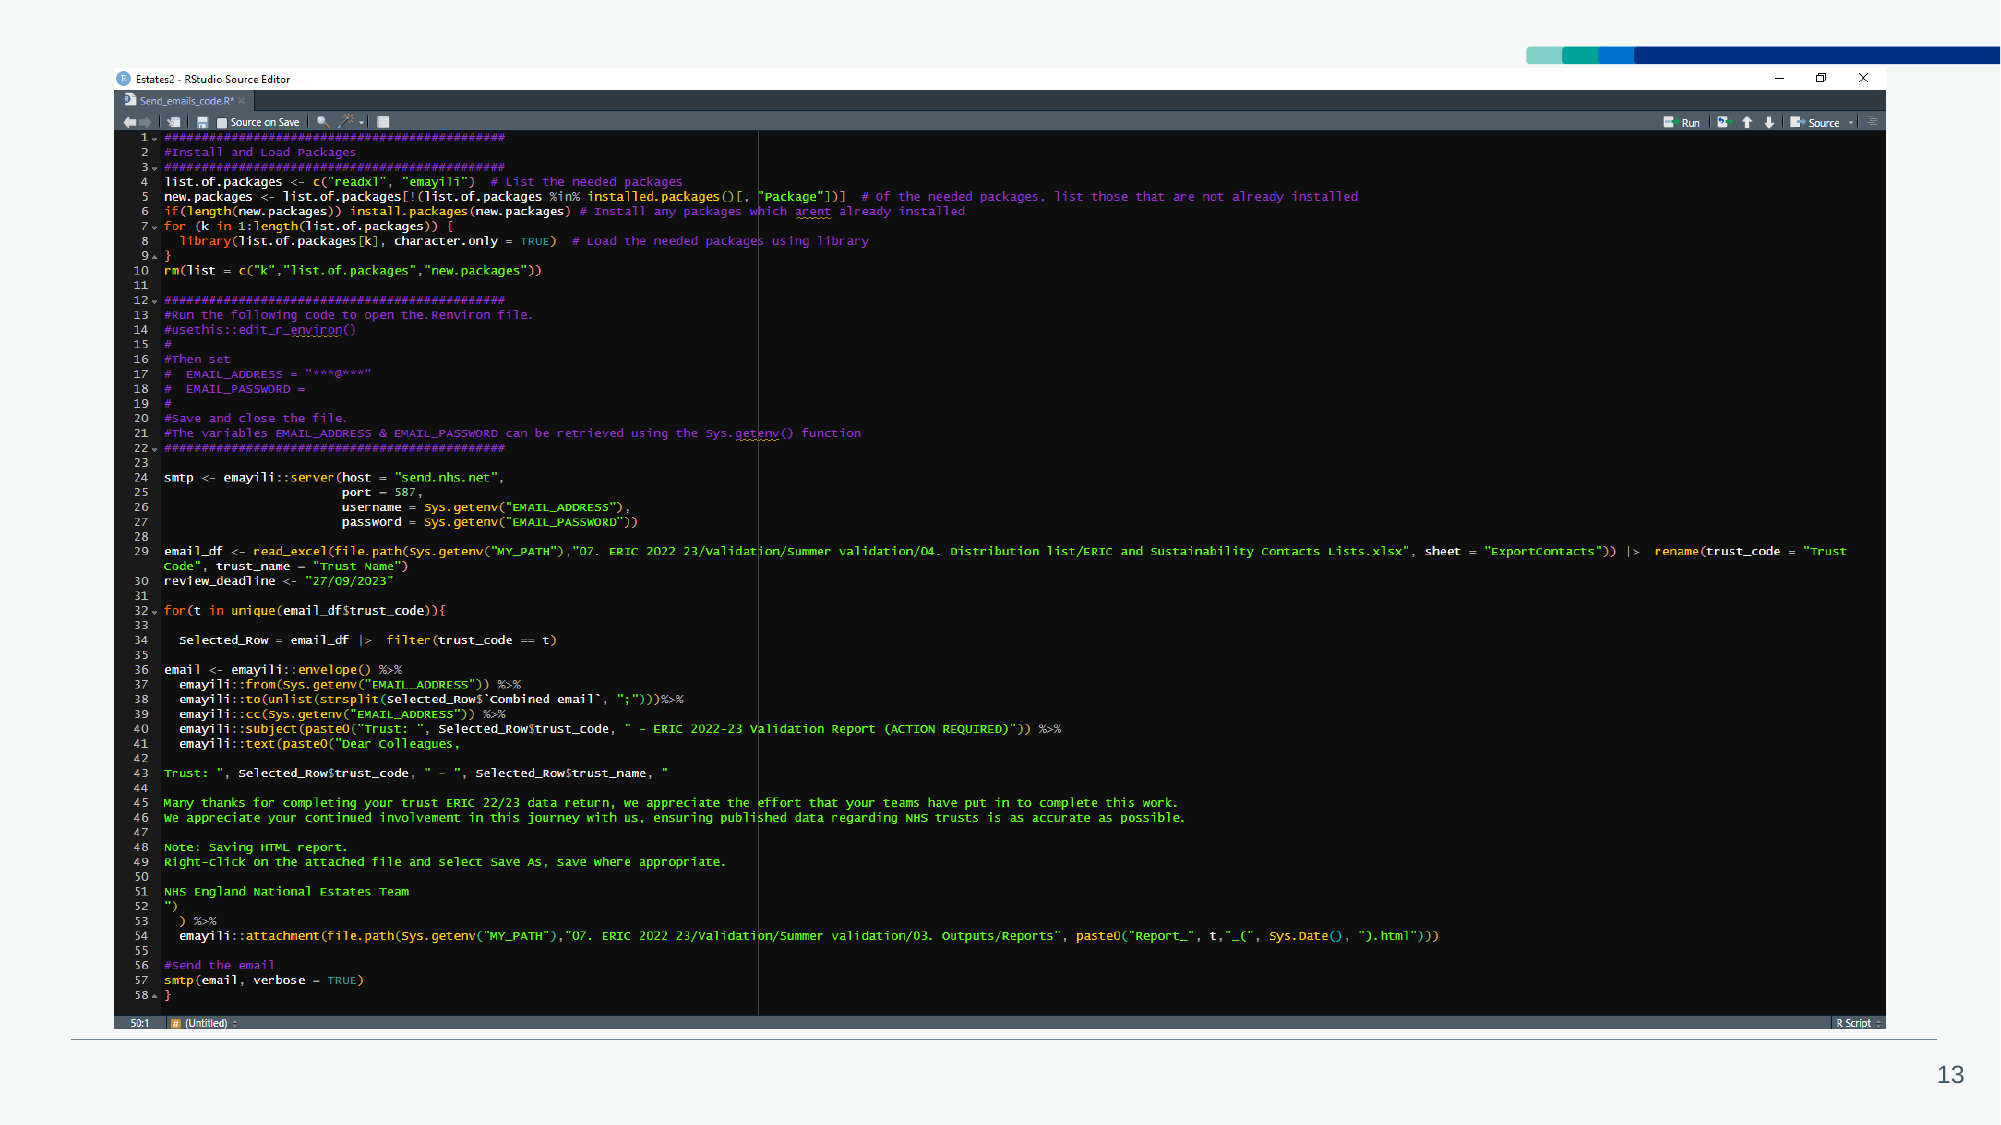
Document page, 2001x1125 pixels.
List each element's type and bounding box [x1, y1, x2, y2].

picture [114, 41, 2001, 1029]
